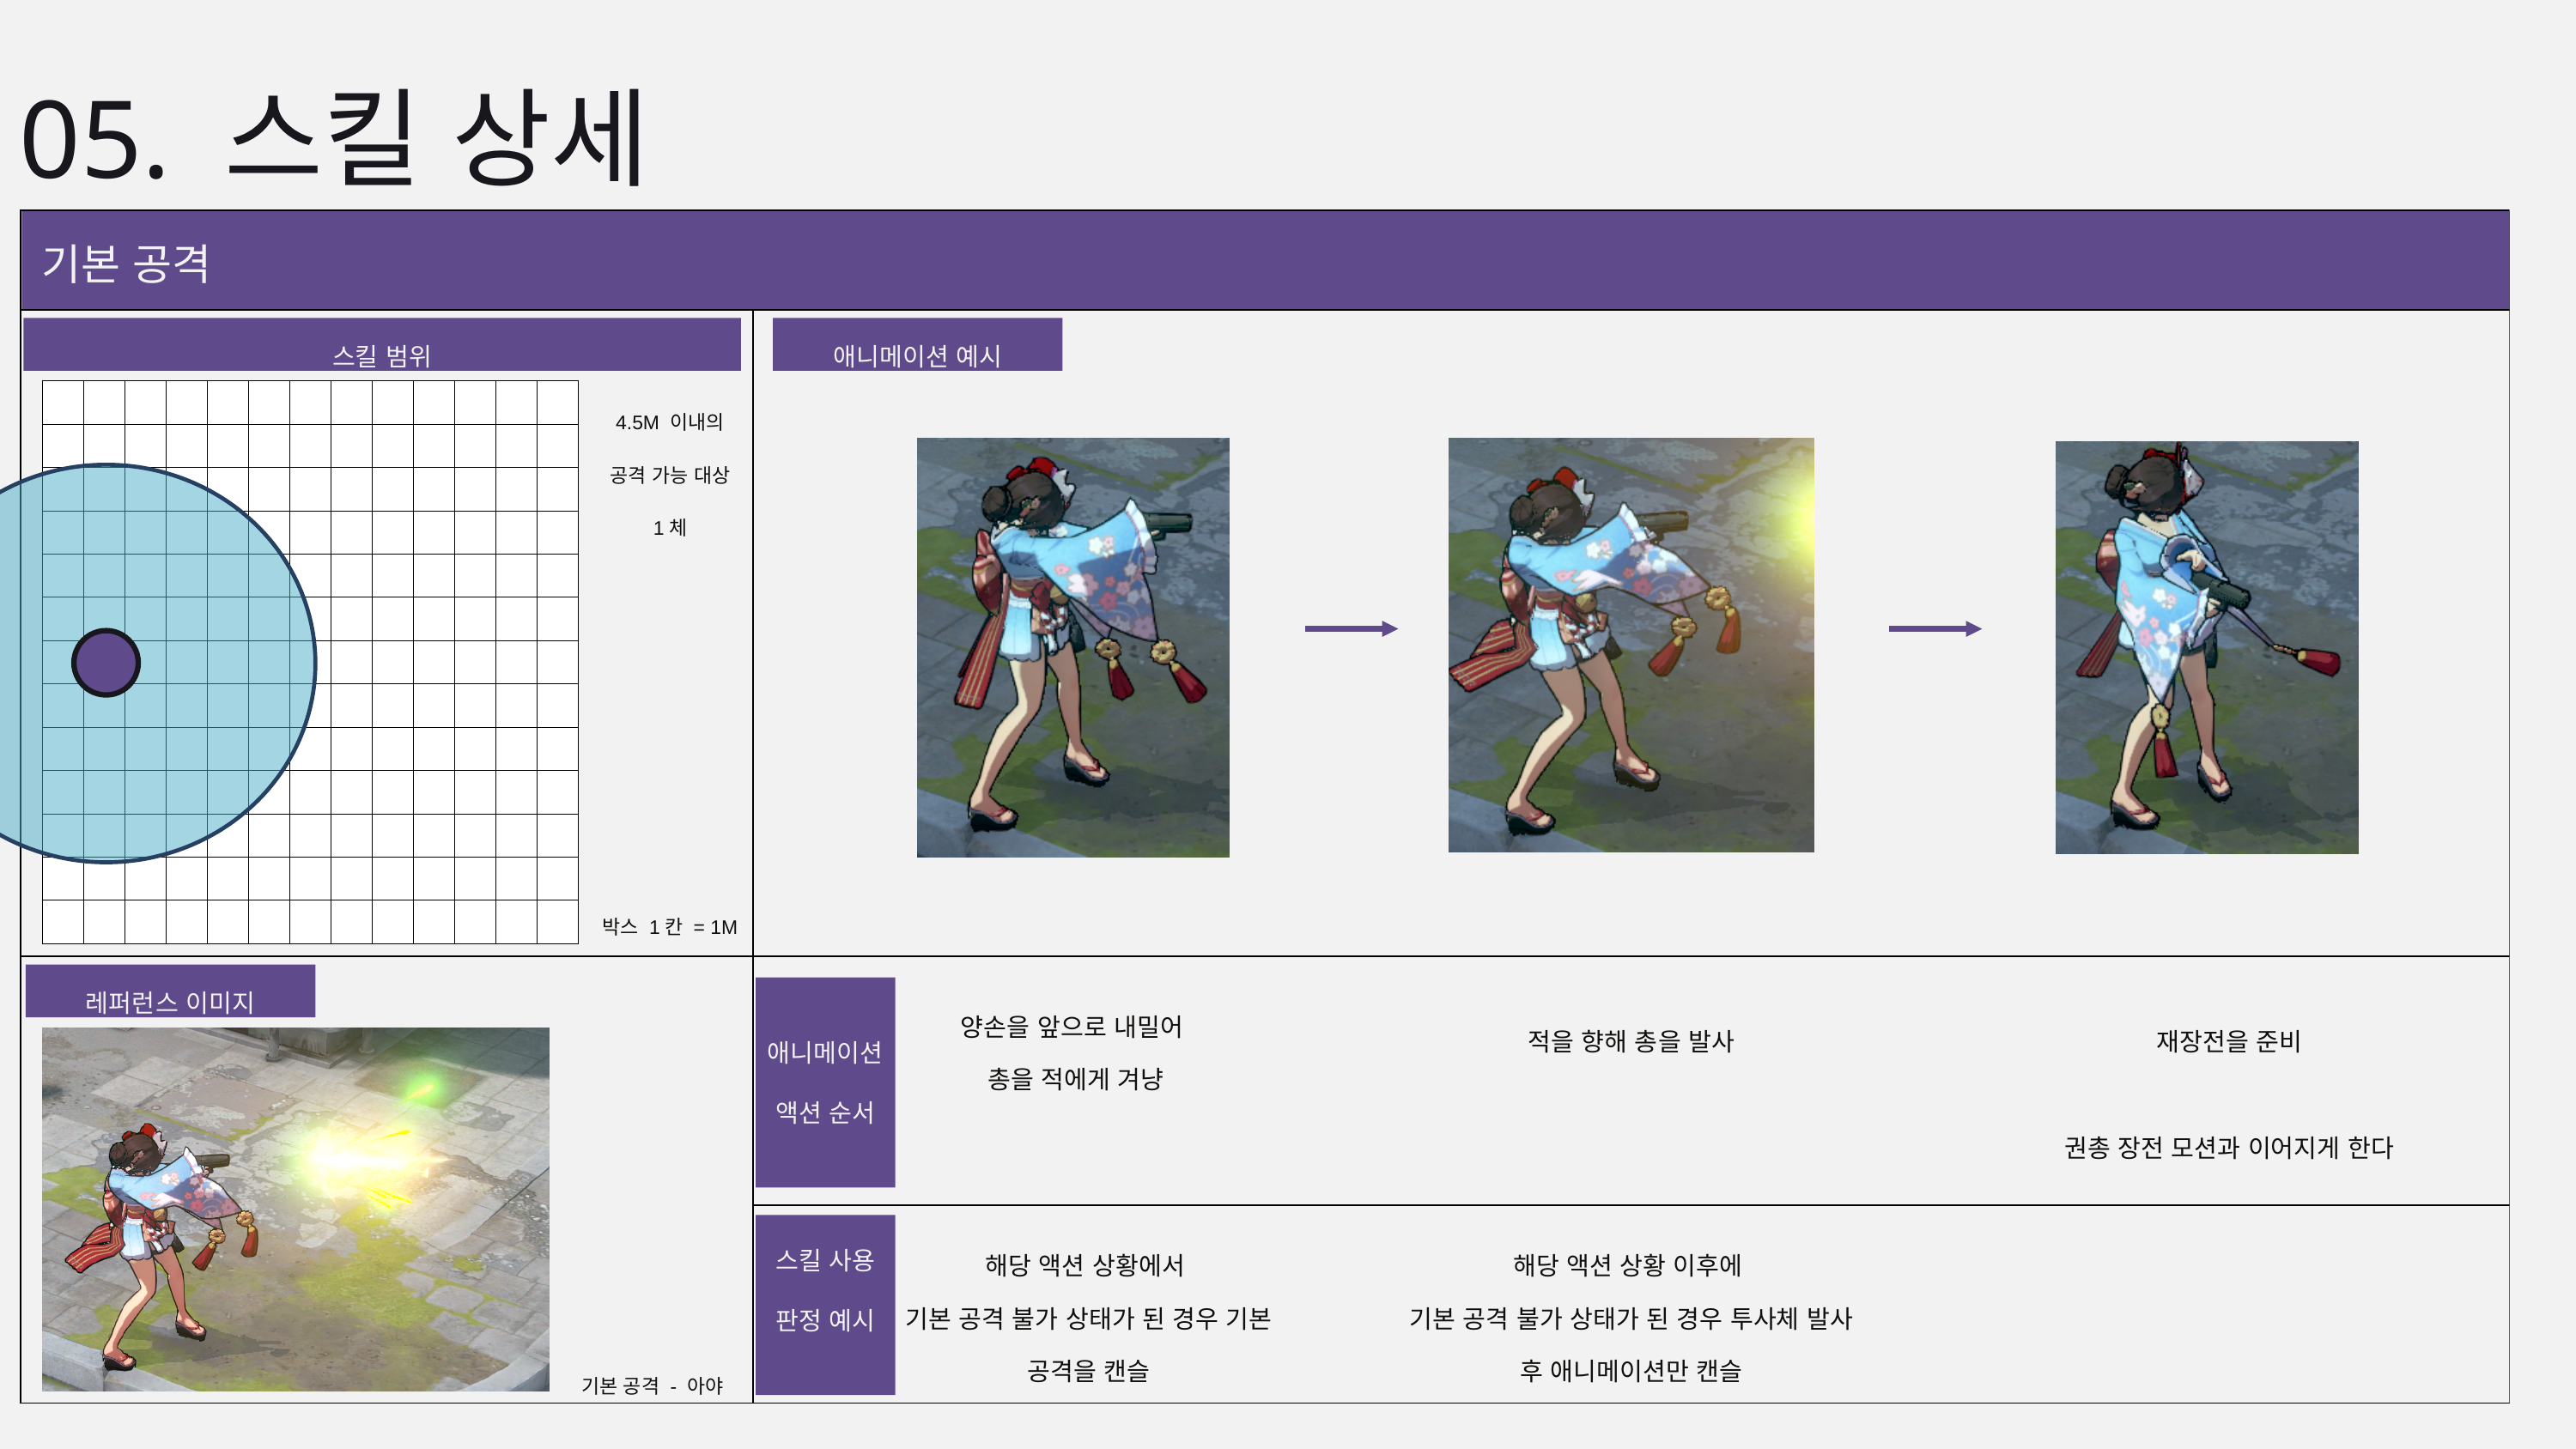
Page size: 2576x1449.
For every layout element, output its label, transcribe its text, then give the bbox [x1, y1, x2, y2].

text_box 05. 스킬 상세 [19, 0, 1631, 200]
picture [19, 209, 2512, 1405]
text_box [0, 464, 316, 863]
